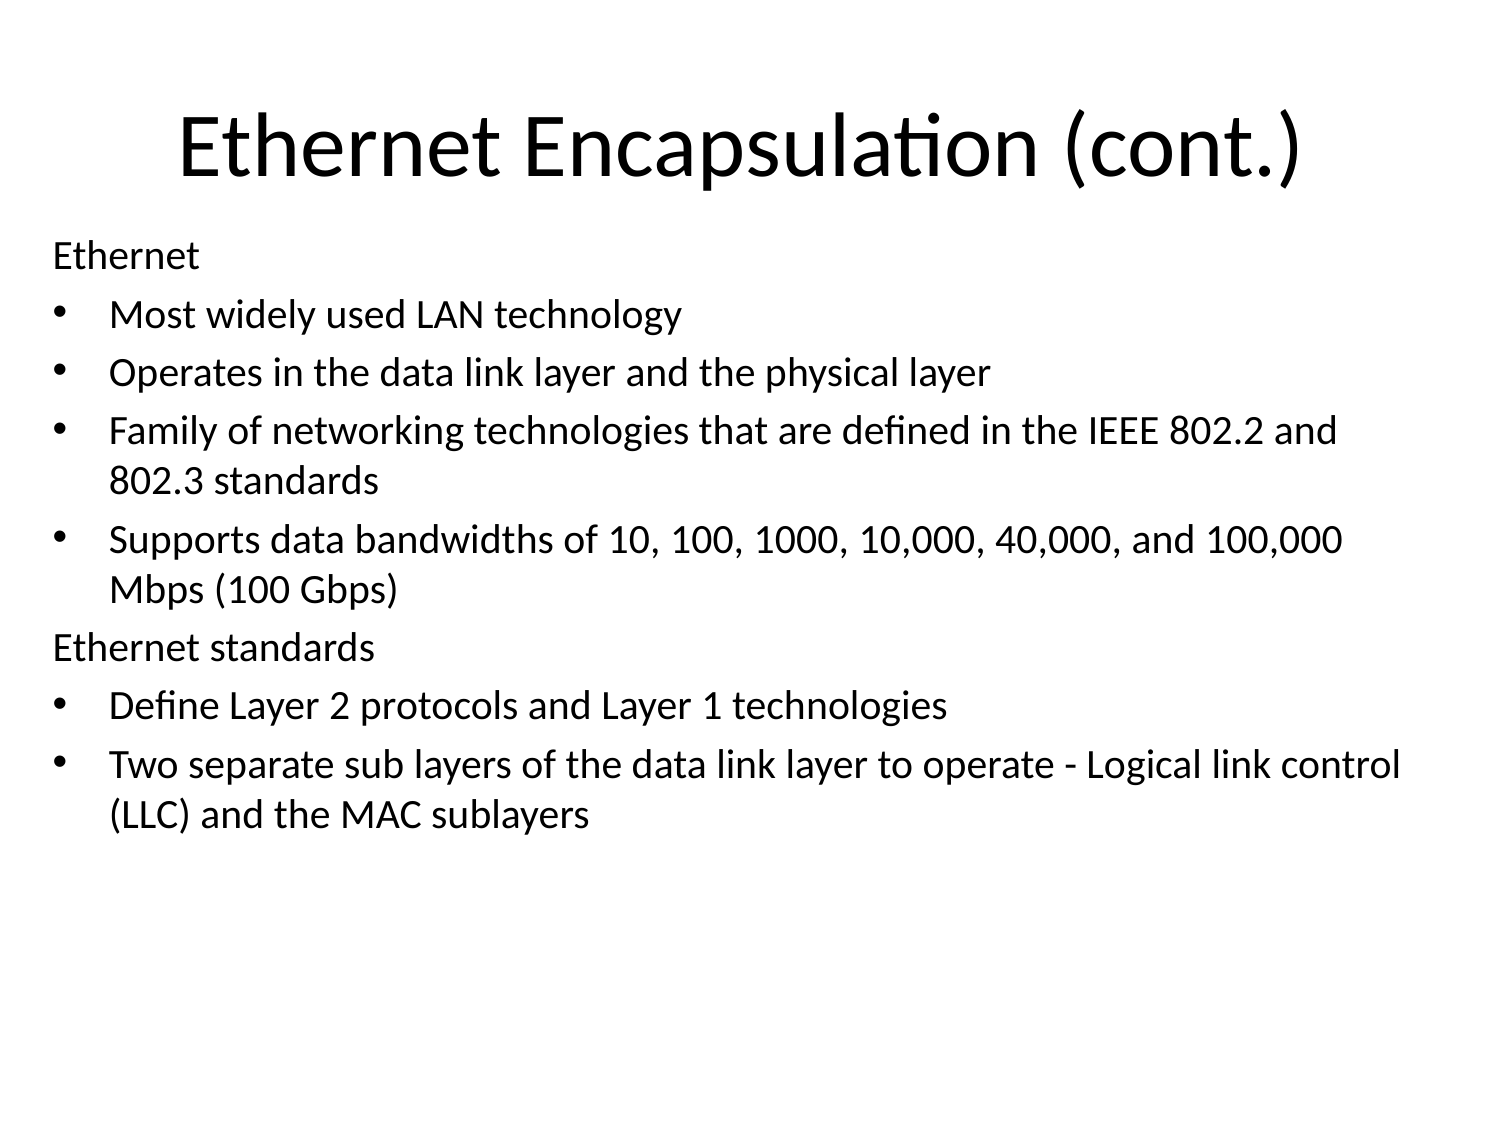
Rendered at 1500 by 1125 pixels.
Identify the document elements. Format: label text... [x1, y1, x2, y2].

title Ethernet Encapsulation (cont.) [37, 70, 1447, 209]
list Ethernet Most widely used LAN technology Operates in the data link layer and the physical layer Family of networking technologies that are defined in the IEEE 802.2 and 802.3 standards Supports data bandwidths of 10, 100, 1000, 10,000, 40,000, and 100,000 Mbps (100 Gbps) Ethernet standards Define Layer 2 protocols and Layer 1 technologies Two separate sub layers of the data link layer to operate - Logical link control (LLC) and the MAC sublayers [37, 220, 1445, 1035]
